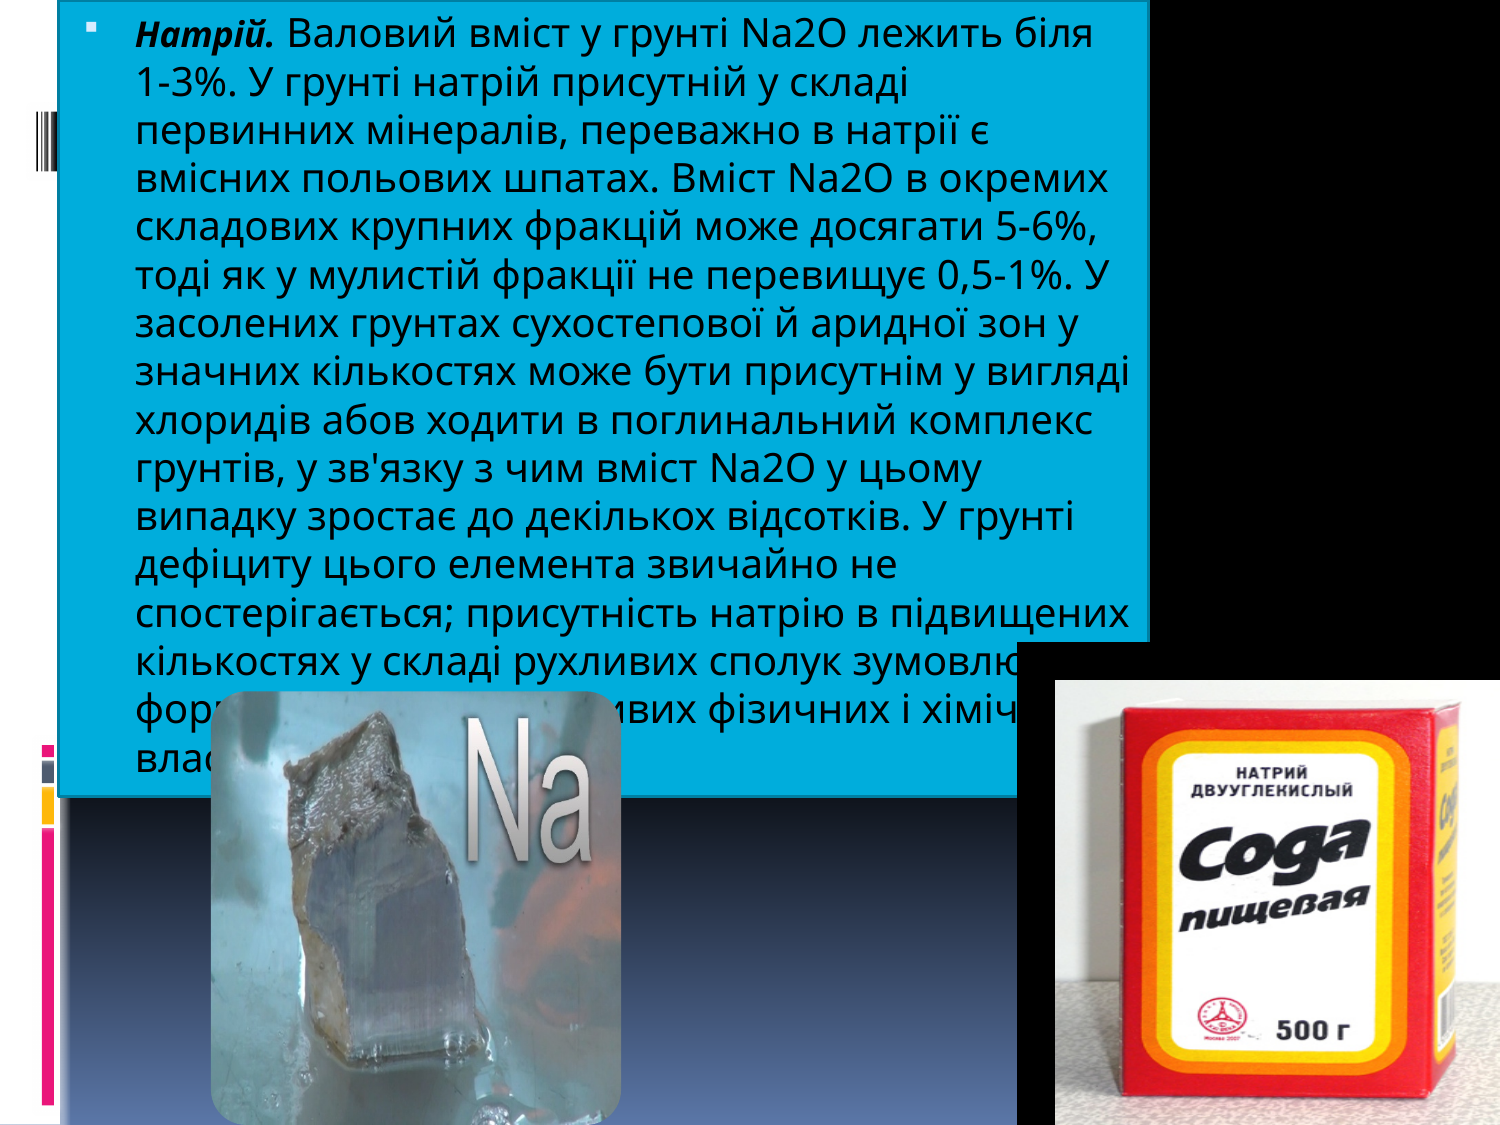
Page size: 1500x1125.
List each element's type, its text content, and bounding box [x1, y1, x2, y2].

picture [210, 692, 622, 1125]
list Натрій. Валовий вміст у грунті Na2O лежить біля 1-3%. У грунті натрій присутній у складі первинних мінералів, переважно в натрії є вмісних польових шпатах. Вміст Na2O в окремих складових крупних фракцій може досягати 5-6%, тоді як у мулистій фракції не перевищує 0,5-1%. У засолених грунтах сухостепової й аридної зон у значних кількостях може бути присутнім у вигляді хлоридів абов ходити в поглинальний комплекс грунтів, у зв'язку з чим вміст Na2O у цьому випадку зростає до декількох відсотків. У грунті дефіциту цього елемента звичайно не спостерігається; присутність натрію в підвищених кількостях у складі рухливих сполук зумовлює формування несприятливих фізичних і хімічних властивостей грунту. [57, 0, 1150, 798]
picture [1054, 679, 1500, 1125]
